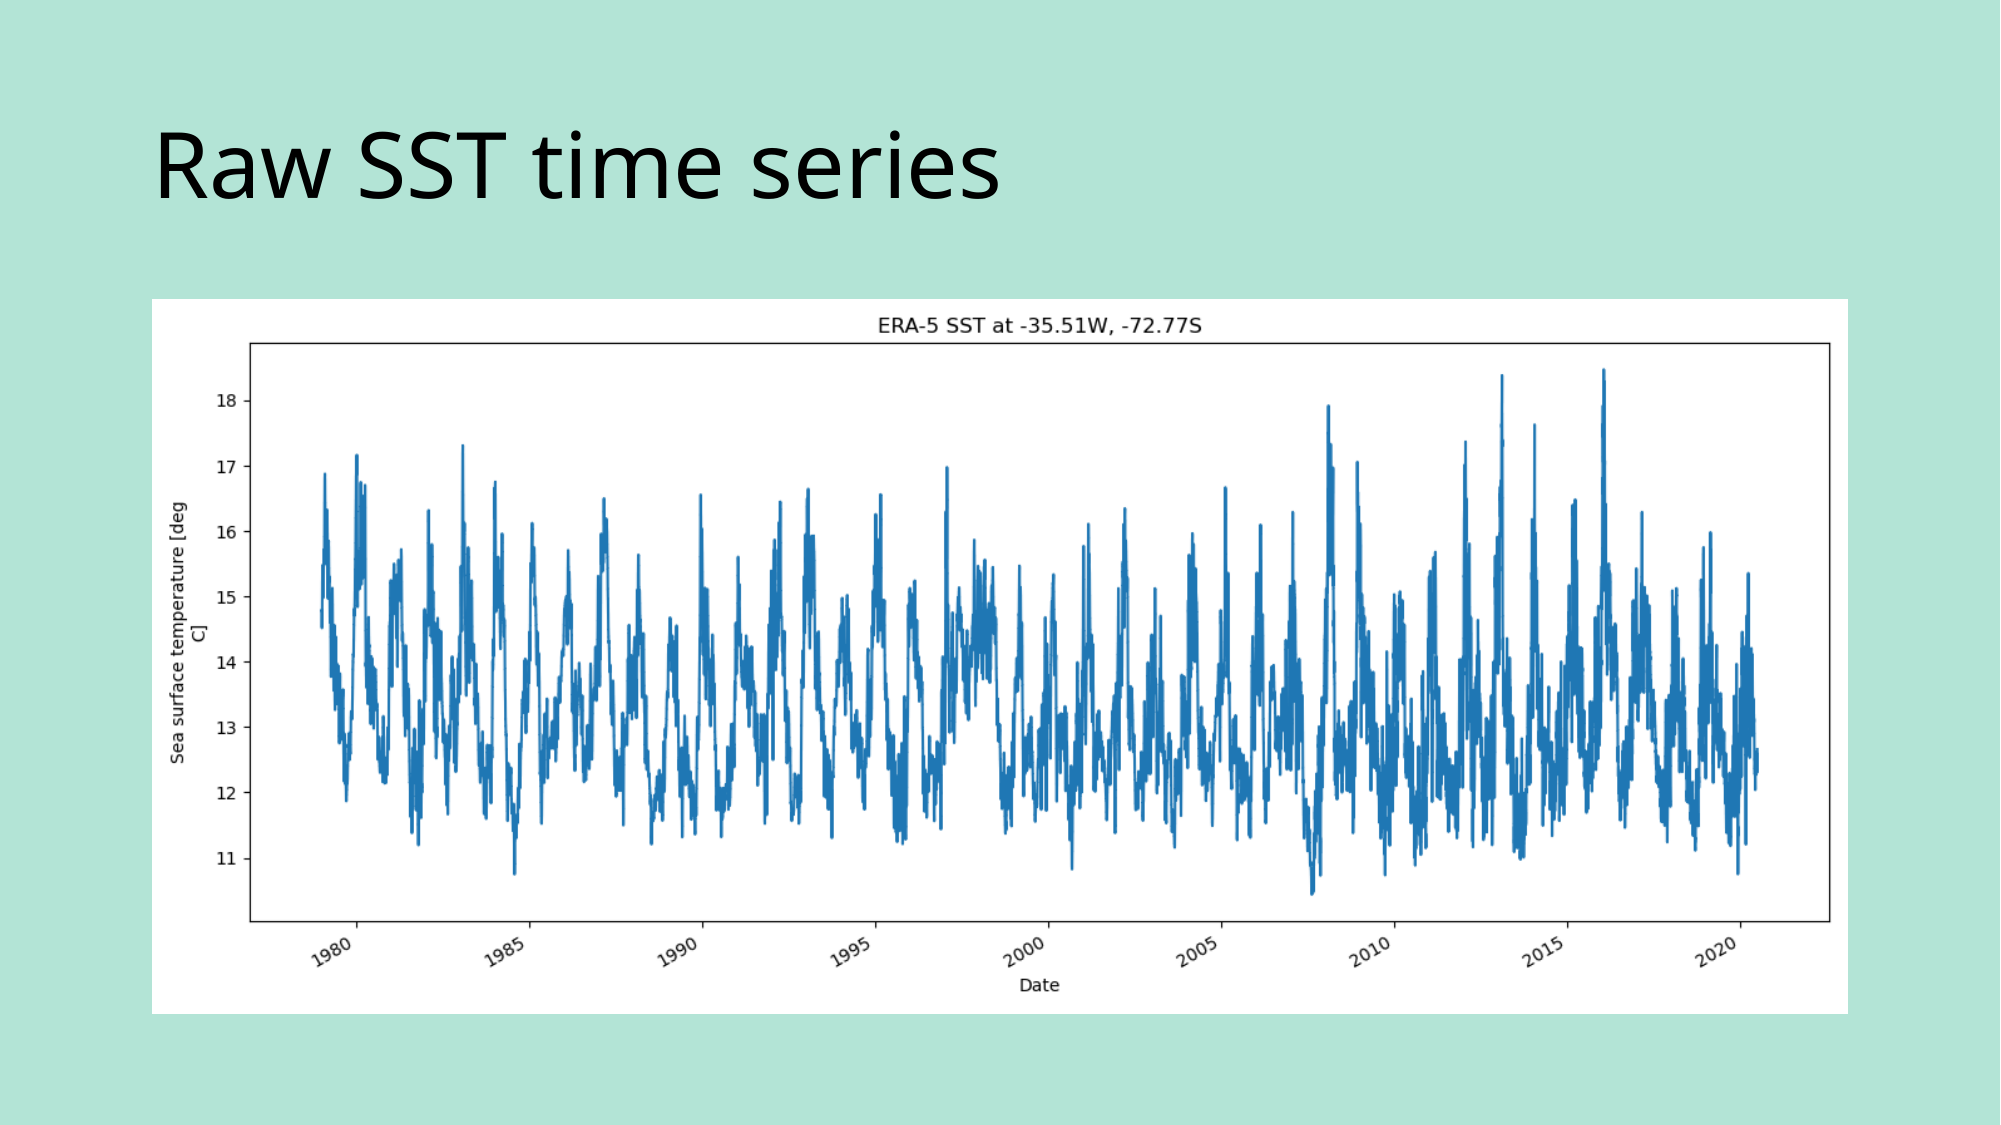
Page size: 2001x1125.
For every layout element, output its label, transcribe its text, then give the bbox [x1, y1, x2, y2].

title Raw SST time series [137, 59, 1863, 278]
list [152, 299, 1848, 1014]
